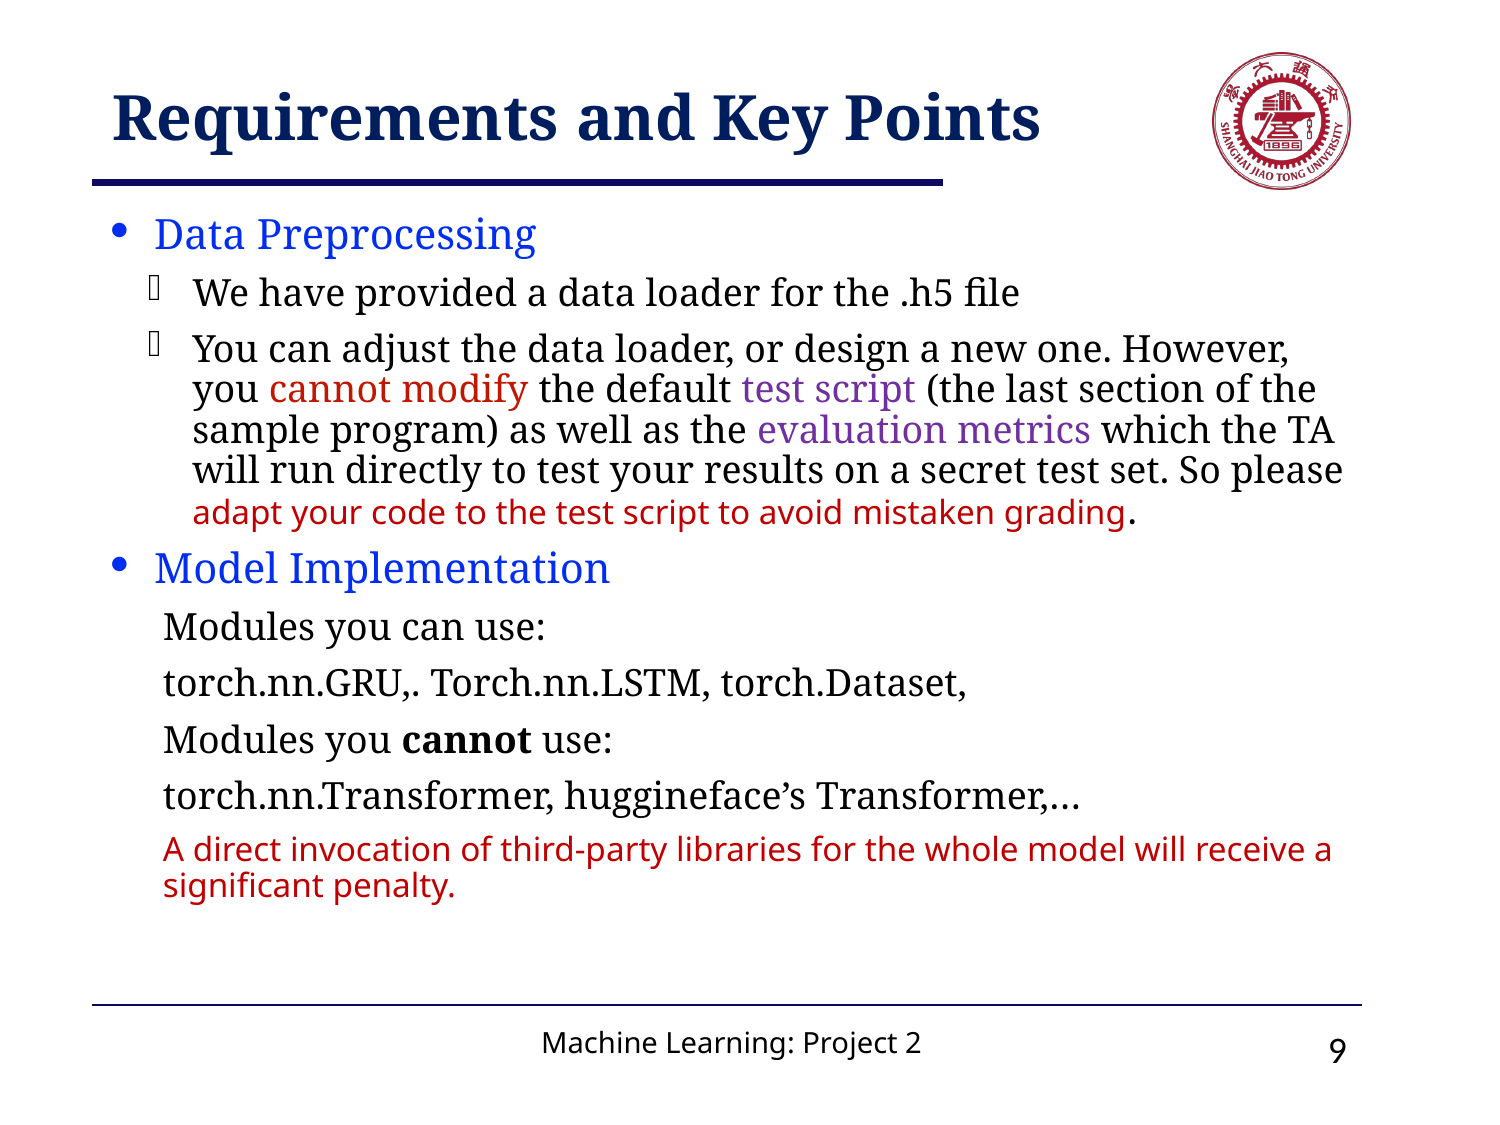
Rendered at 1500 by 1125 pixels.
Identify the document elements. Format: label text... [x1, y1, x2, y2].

picture [1212, 183, 1351, 190]
list Data Preprocessing We have provided a data loader for the .h5 file You can adjust the data loader, or design a new one. However, you cannot modify the default test script (the last section of the sample program) as well as the evaluation metrics which the TA will run directly to test your results on a secret test set. So please adapt your code to the test script to avoid mistaken grading. Model Implementation Modules you can use: torch.nn.GRU,. Torch.nn.LSTM, torch.Dataset, Modules you cannot use: torch.nn.Transformer, huggineface’s Transformer,… A direct invocation of third-party libraries for the whole model will receive a significant penalty. [95, 205, 1366, 1003]
slide_number 8 [1024, 1018, 1362, 1072]
picture [1212, 52, 1351, 79]
title Requirements and Key Points [97, 79, 1368, 183]
